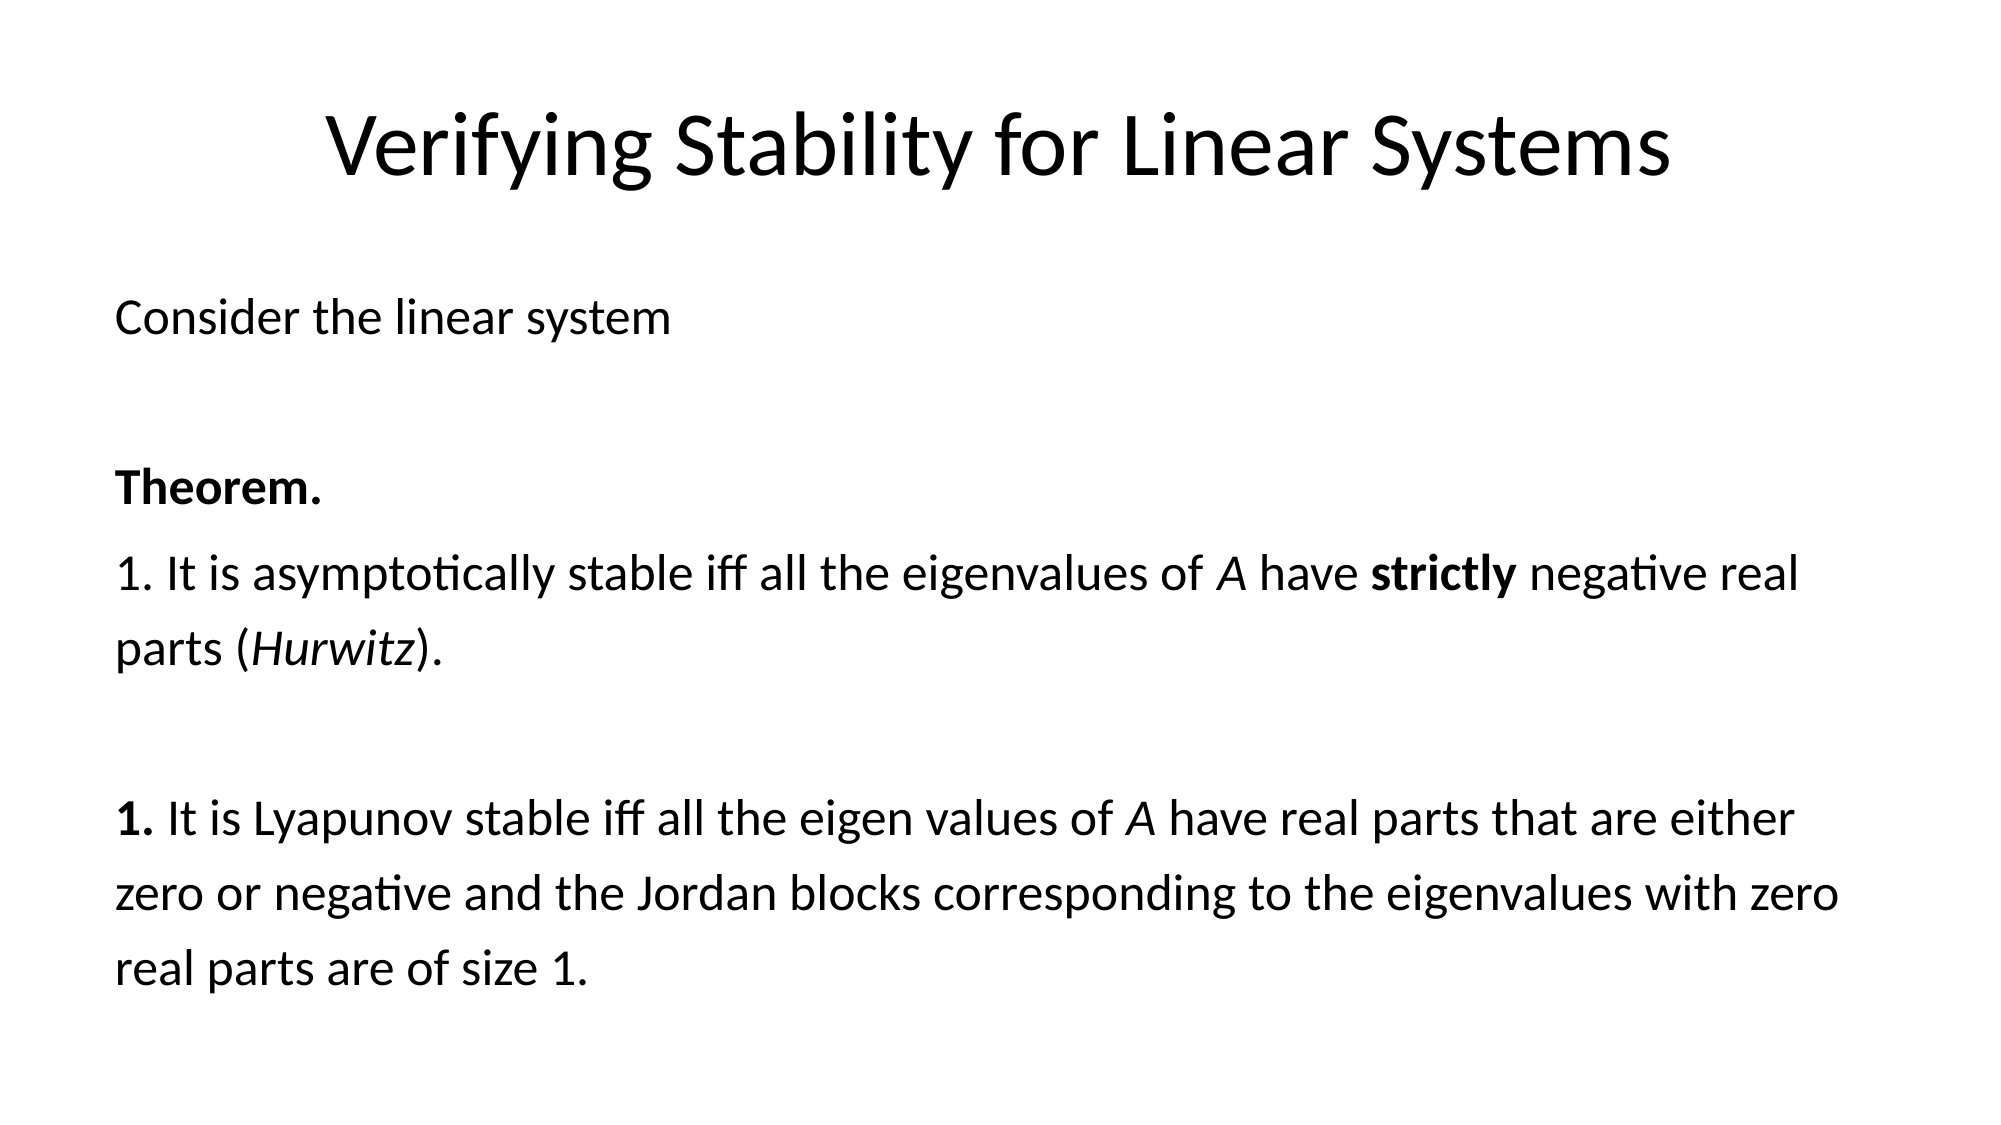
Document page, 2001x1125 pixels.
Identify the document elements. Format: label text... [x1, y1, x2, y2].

title Verifying Stability for Linear Systems [99, 45, 1900, 233]
